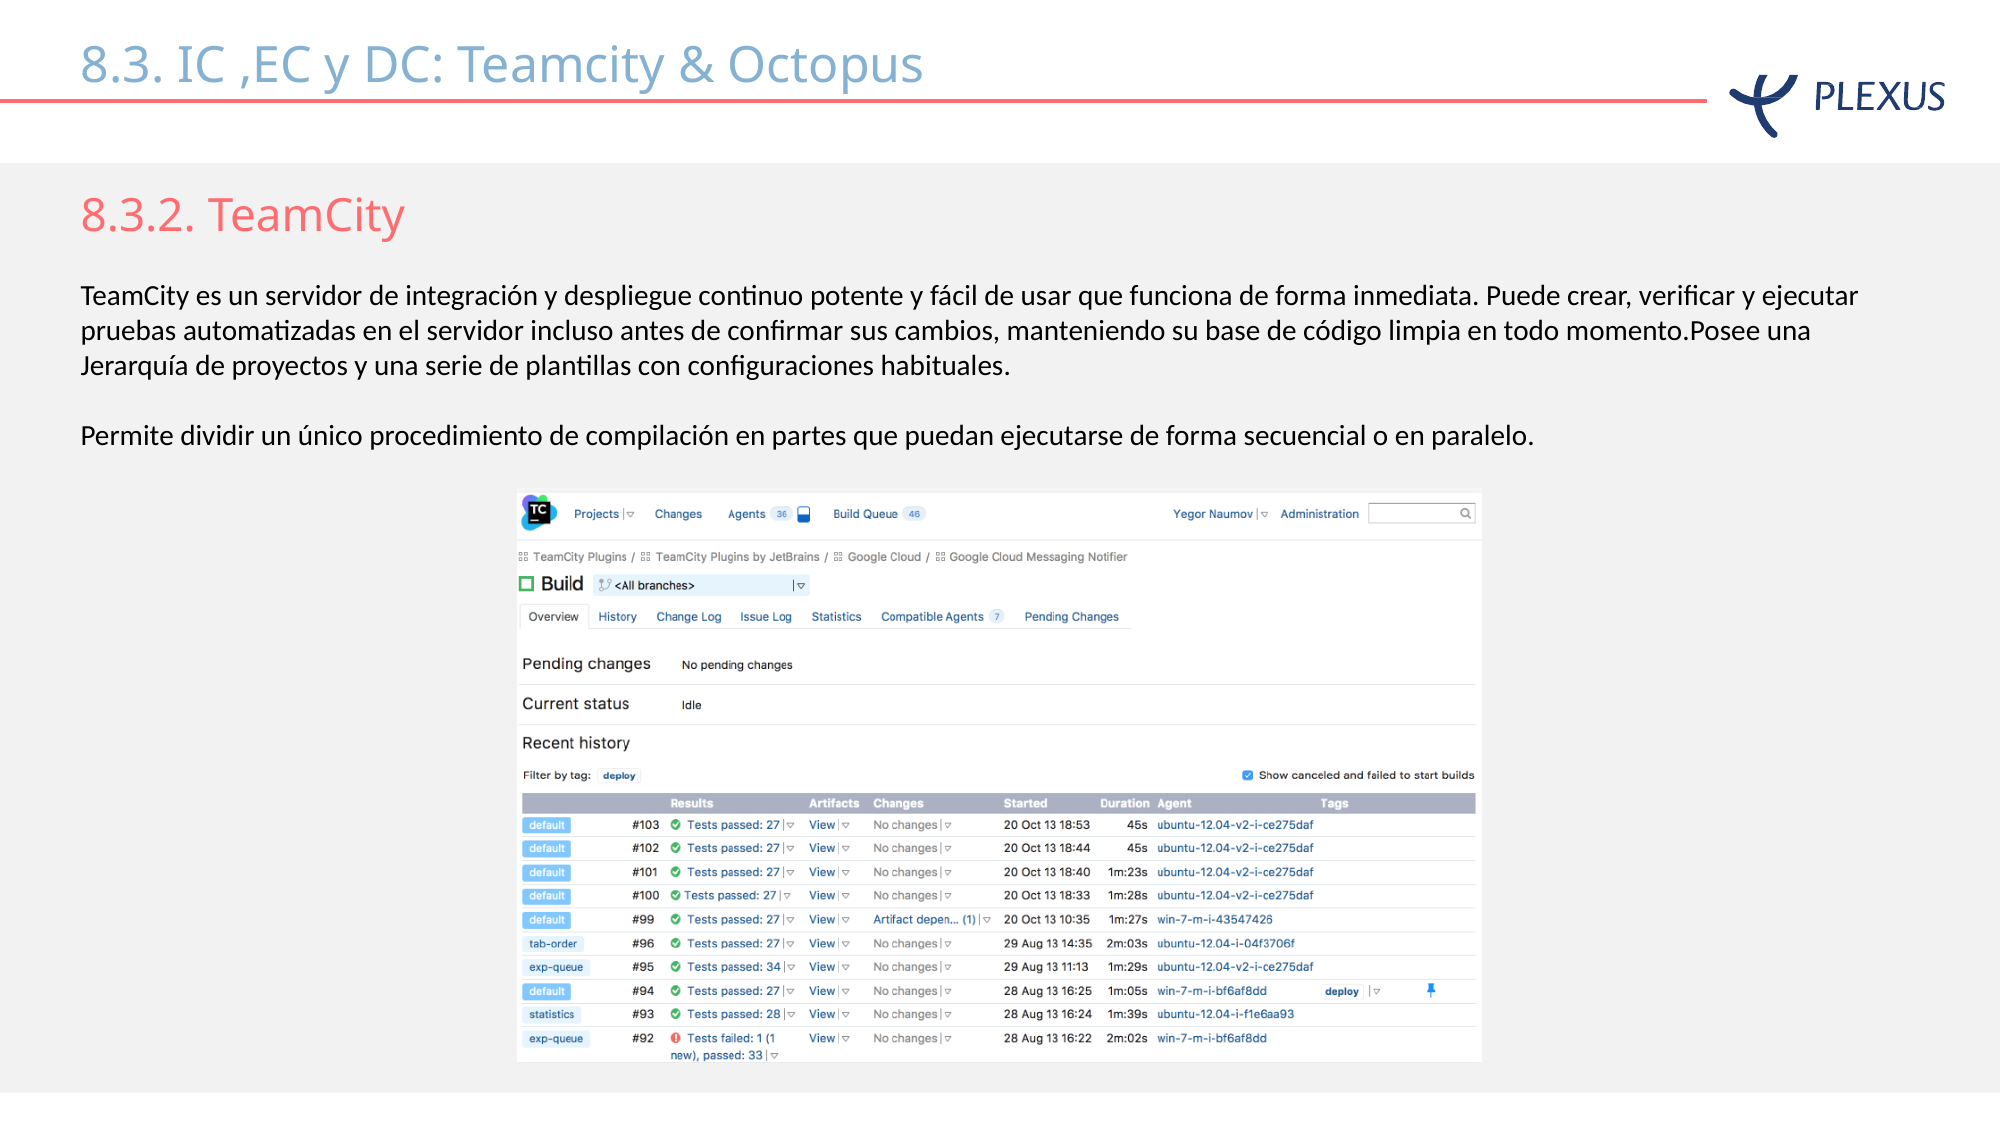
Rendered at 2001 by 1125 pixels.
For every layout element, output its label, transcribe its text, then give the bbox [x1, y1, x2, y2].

picture [517, 488, 1482, 1063]
title 8.3. IC ,EC y DC: Teamcity & Octopus [65, 32, 1758, 108]
text_box 8.3.2. TeamCity [65, 178, 1315, 249]
text_box TeamCity es un servidor de integración y despliegue continuo potente y fácil de usar que funciona de forma inmediata. Puede crear, verificar y ejecutar pruebas automatizadas en el servidor incluso antes de confirmar sus cambios, manteniendo su base de código limpia en todo momento.Posee una Jerarquía de proyectos y una serie de plantillas con configuraciones habituales. Permite dividir un único procedimiento de compilación en partes que puedan ejecutarse de forma secuencial o en paralelo. [65, 269, 1935, 529]
text_box [0, 162, 2000, 1094]
